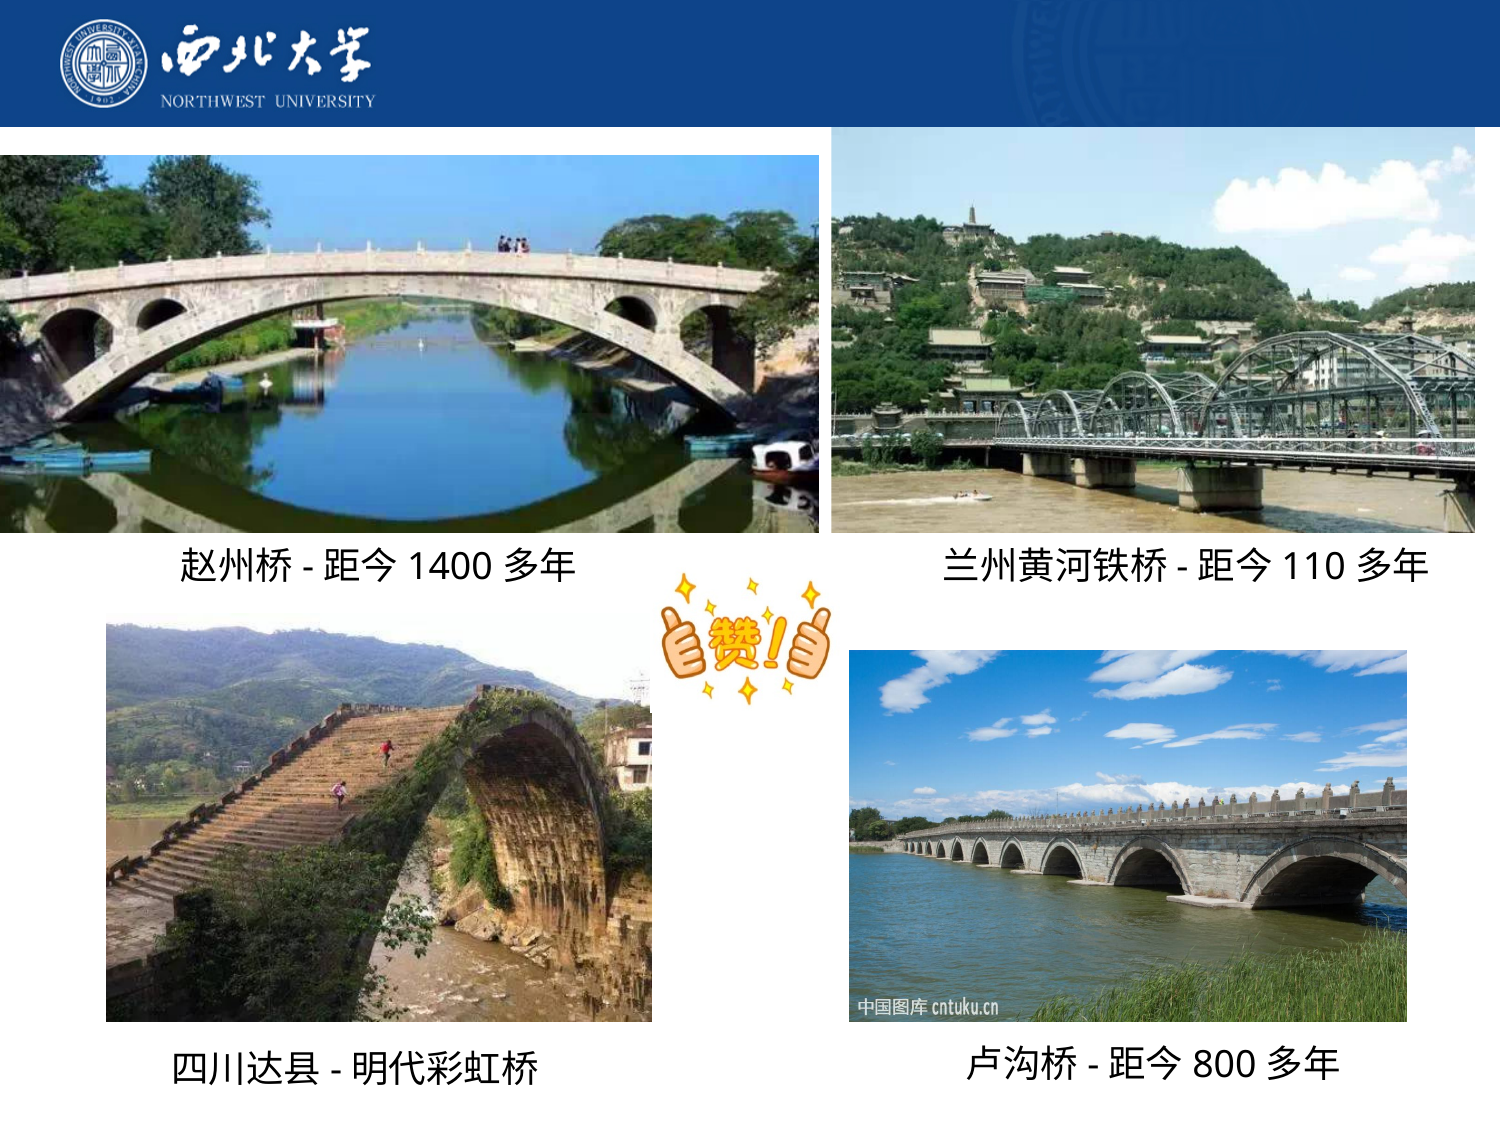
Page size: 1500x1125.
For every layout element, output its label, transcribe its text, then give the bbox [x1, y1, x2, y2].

picture [849, 650, 1407, 1022]
text_box 赵州桥-距今1400多年 [165, 540, 592, 595]
picture [0, 0, 1500, 533]
text_box 卢沟桥-距今800多年 [951, 1032, 1356, 1093]
text_box 兰州黄河铁桥-距今110多年 [927, 541, 1445, 595]
picture [105, 563, 841, 1022]
picture [0, 155, 819, 533]
text_box 四川达县-明代彩虹桥 [156, 1037, 554, 1098]
